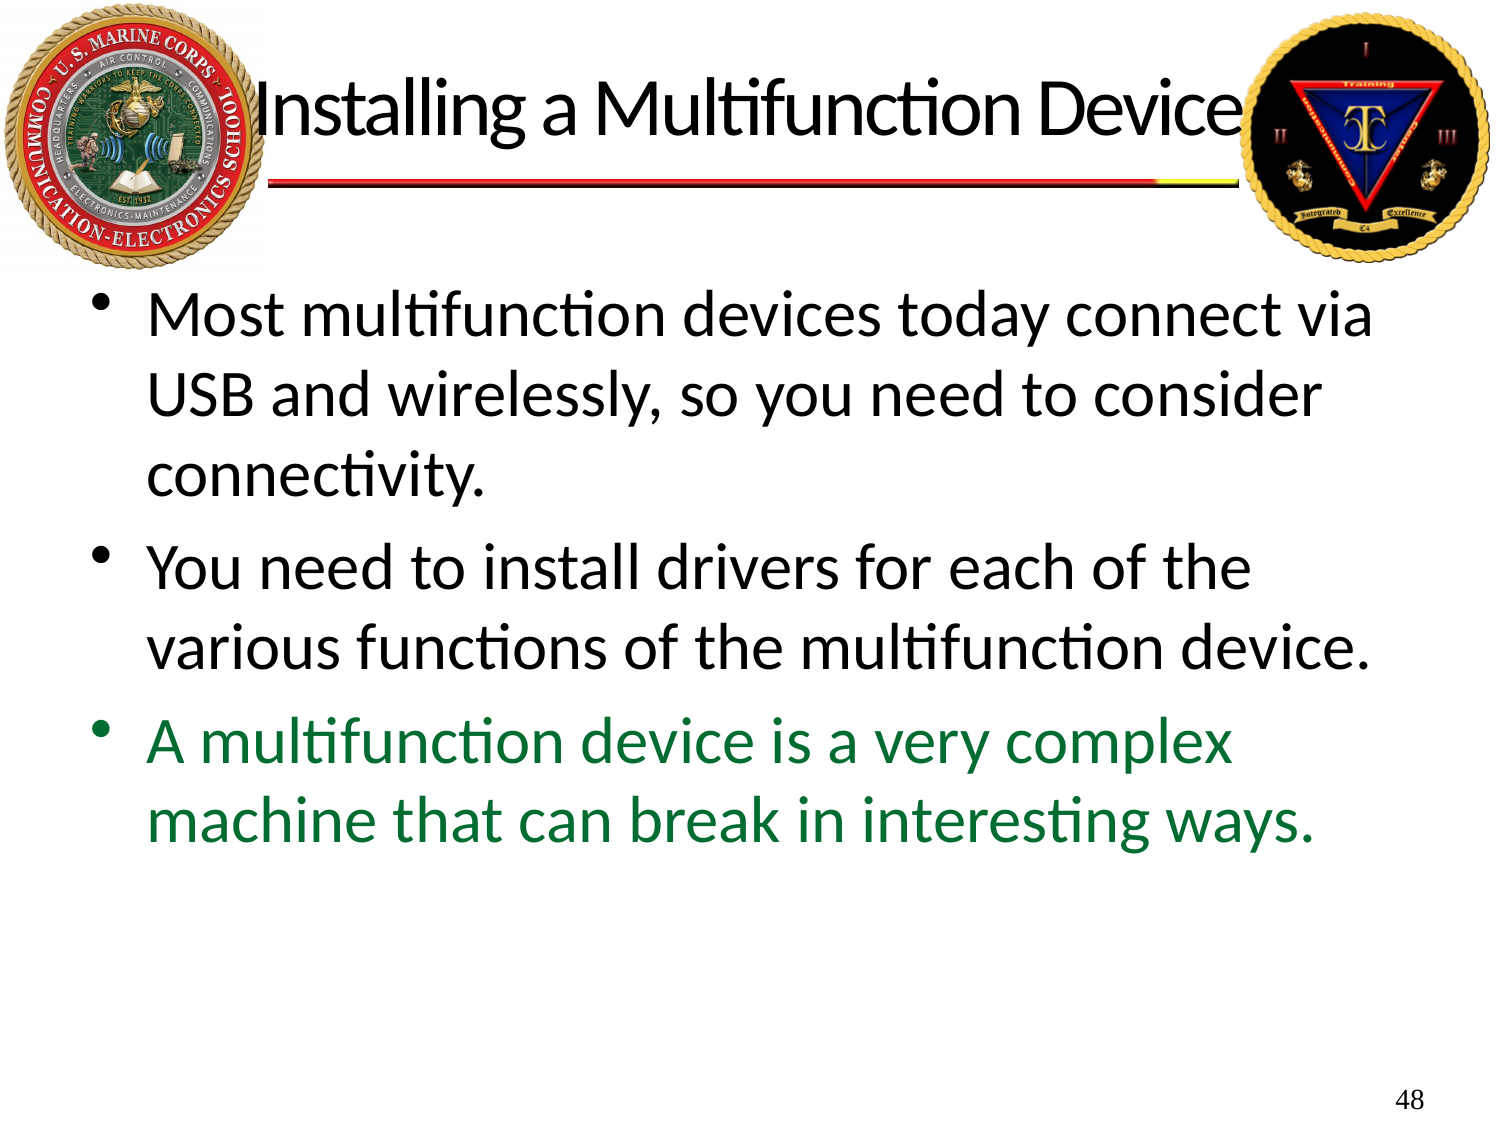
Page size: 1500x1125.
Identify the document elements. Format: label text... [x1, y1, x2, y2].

list Most multifunction devices today connect via USB and wirelessly, so you need to consider connectivity. You need to install drivers for each of the various functions of the multifunction device. A multifunction device is a very complex machine that can break in interesting ways. [75, 262, 1425, 1005]
picture [1239, 12, 1490, 263]
picture [0, 0, 268, 274]
title Installing a Multifunction Device [75, 45, 1425, 233]
